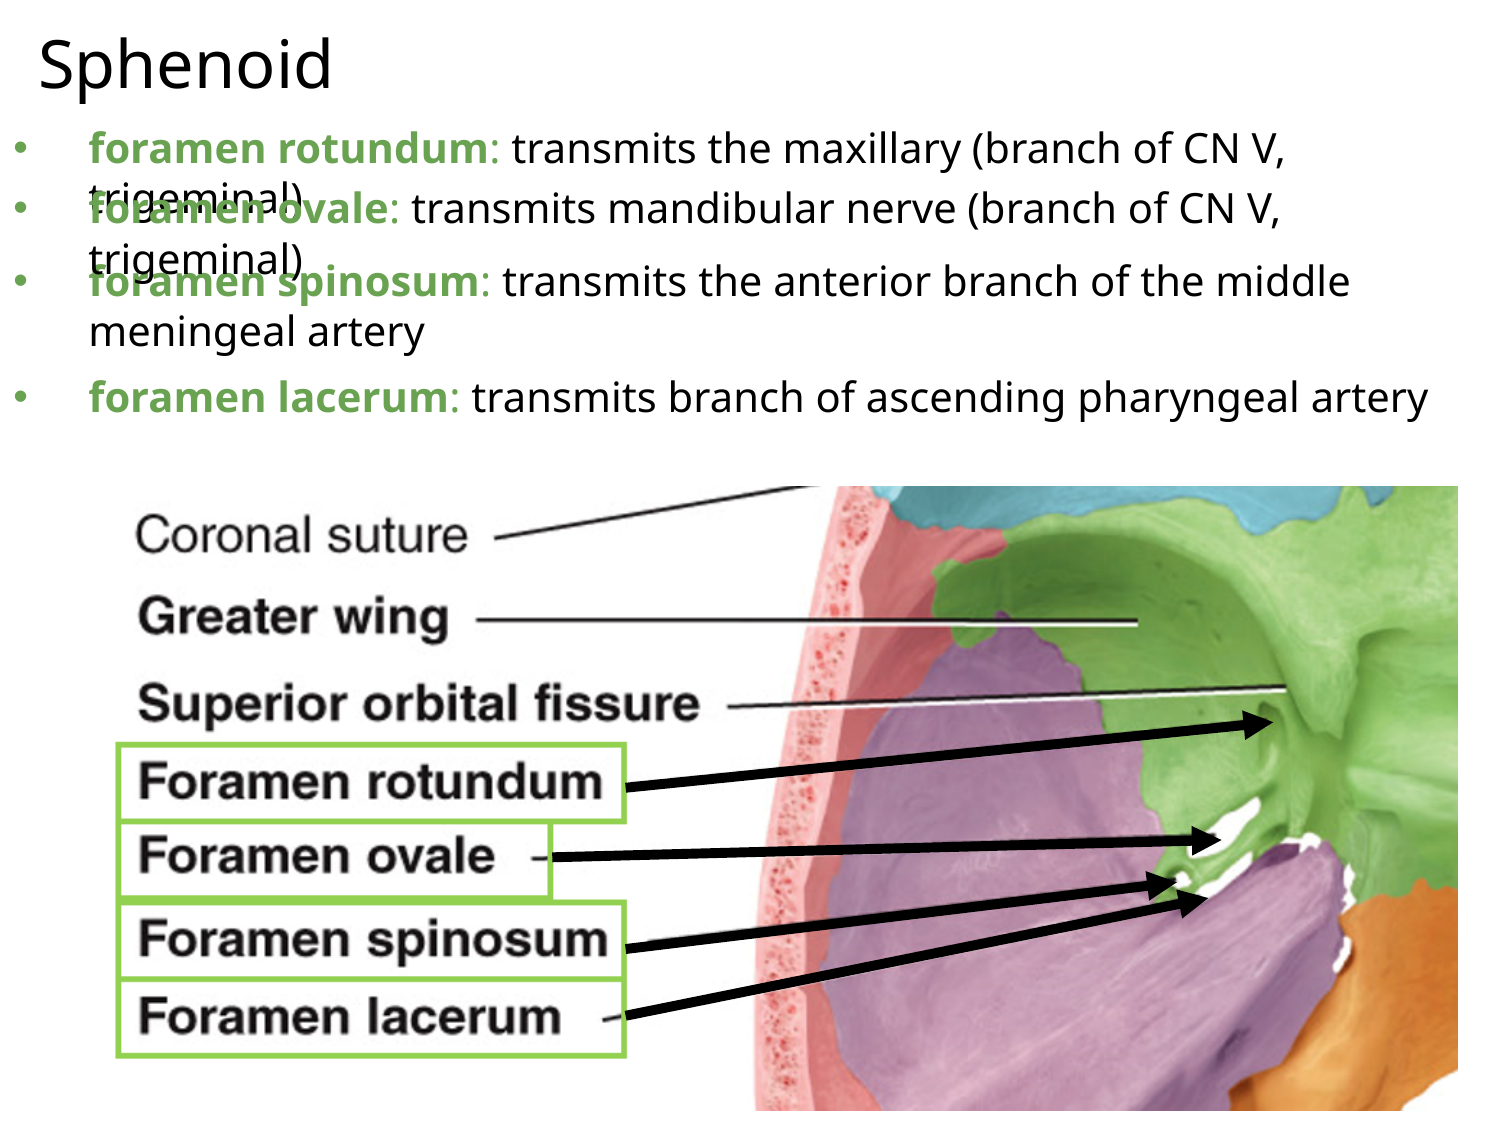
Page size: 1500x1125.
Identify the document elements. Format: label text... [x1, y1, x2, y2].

text_box foramen rotundum: transmits the maxillary (branch of CN V, trigeminal) [0, 114, 1500, 174]
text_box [68, 486, 1458, 1111]
text_box foramen lacerum: transmits branch of ascending pharyngeal artery [0, 363, 1500, 429]
text_box foramen spinosum: transmits the anterior branch of the middle meningeal artery [0, 290, 1500, 363]
text_box foramen ovale: transmits mandibular nerve (branch of CN V, trigeminal) [0, 174, 1500, 290]
text_box Sphenoid [23, 14, 1405, 110]
